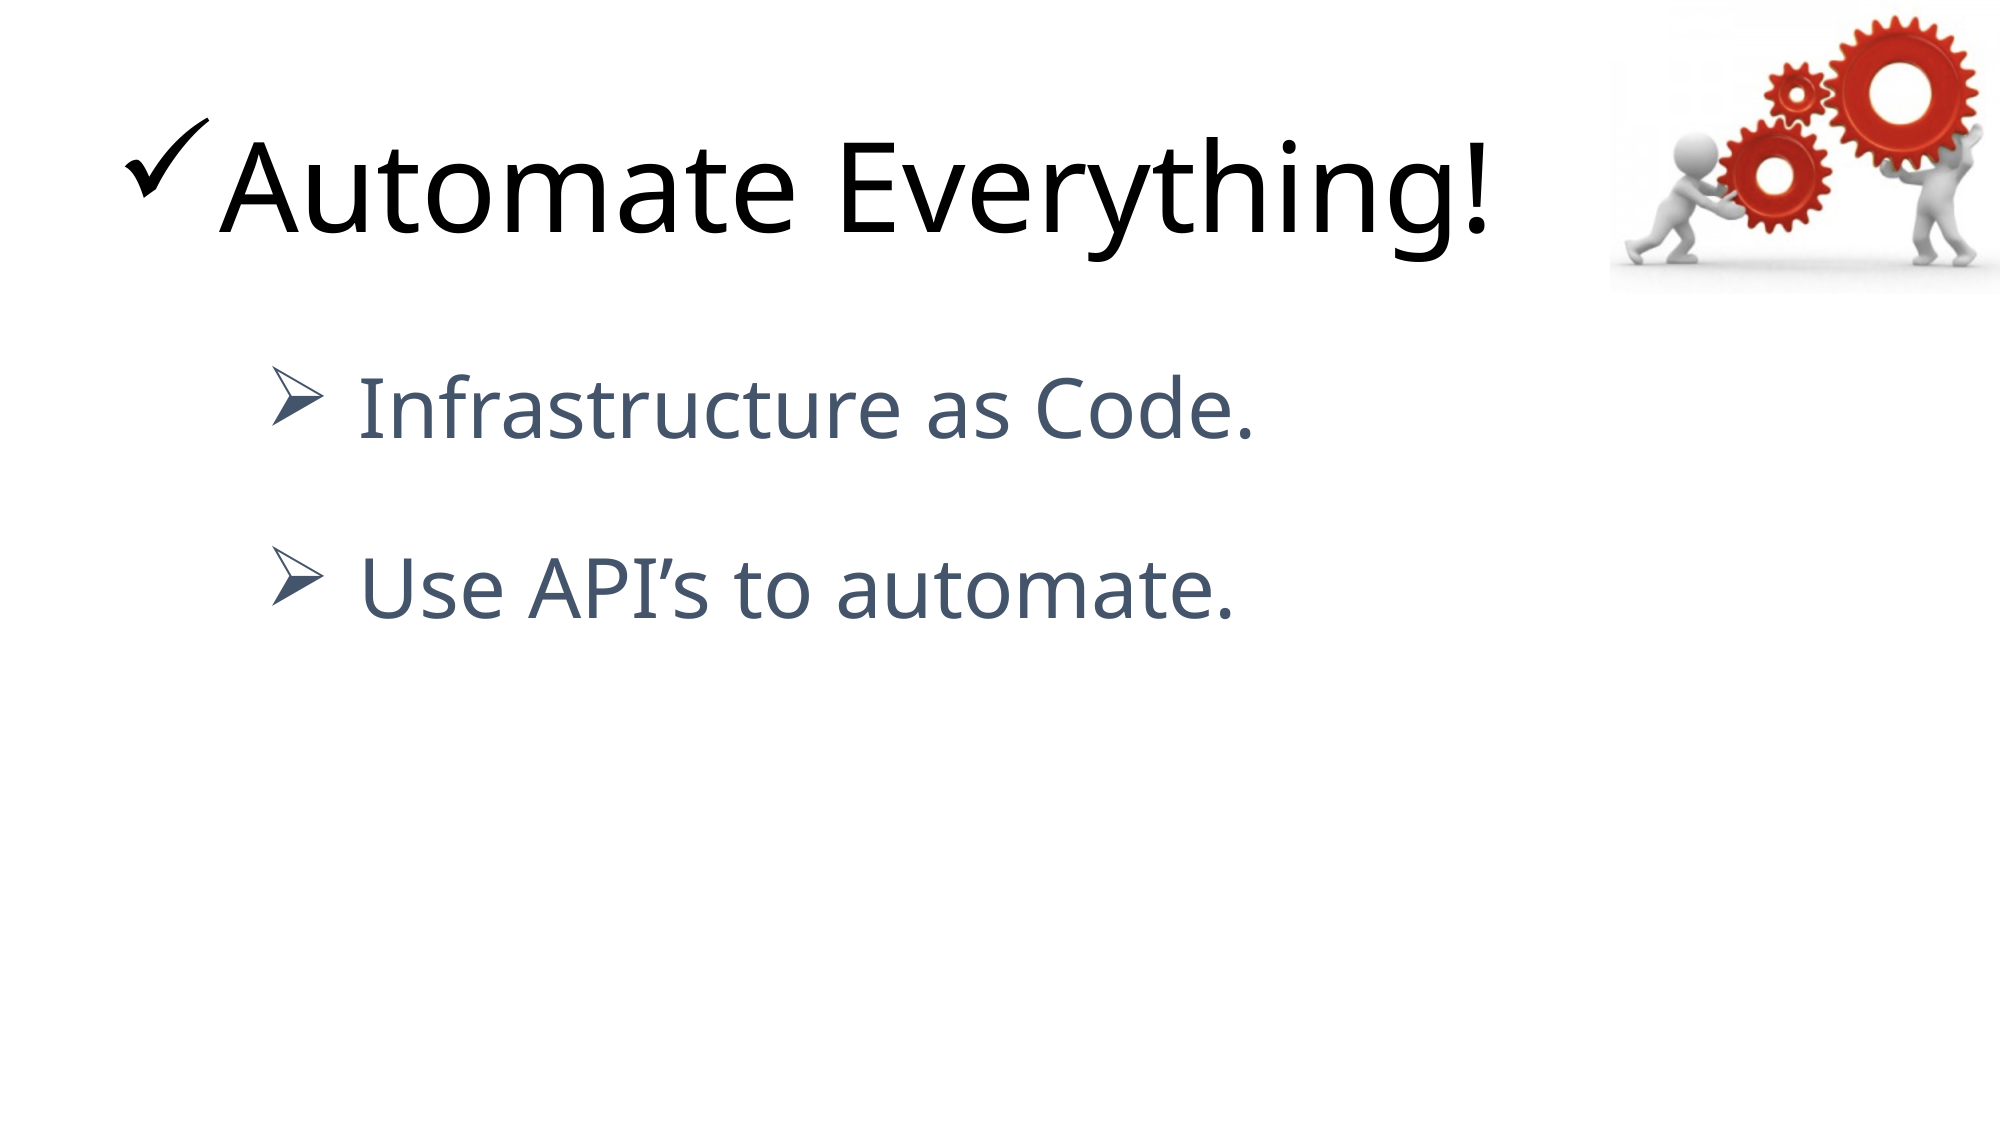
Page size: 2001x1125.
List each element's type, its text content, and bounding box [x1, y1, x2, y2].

list Infrastructure as Code. Use API’s to automate. [250, 359, 1611, 710]
picture [1610, 0, 2000, 294]
title Automate Everything! [100, 90, 1610, 294]
